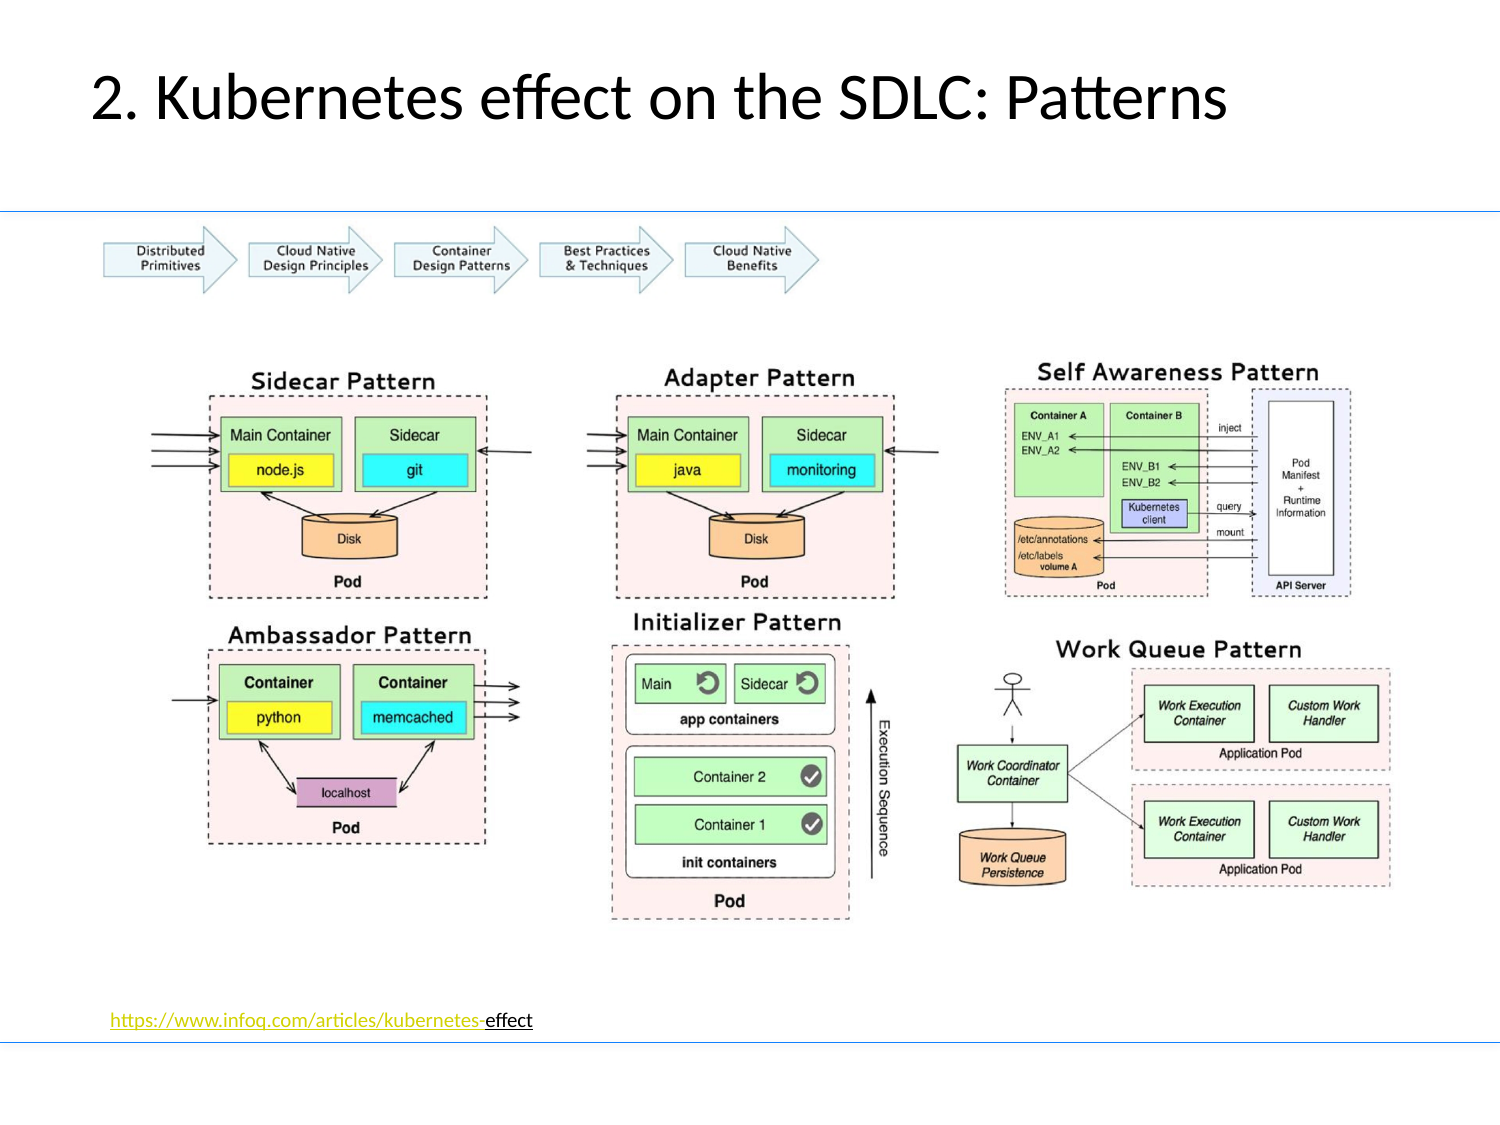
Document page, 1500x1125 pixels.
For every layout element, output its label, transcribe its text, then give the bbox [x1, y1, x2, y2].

picture [96, 219, 835, 303]
text_box https://www.infoq.com/articles/kubernetes-effect [95, 999, 640, 1039]
picture [112, 320, 1440, 971]
title 2. Kubernetes effect on the SDLC: Patterns [75, 45, 1425, 160]
